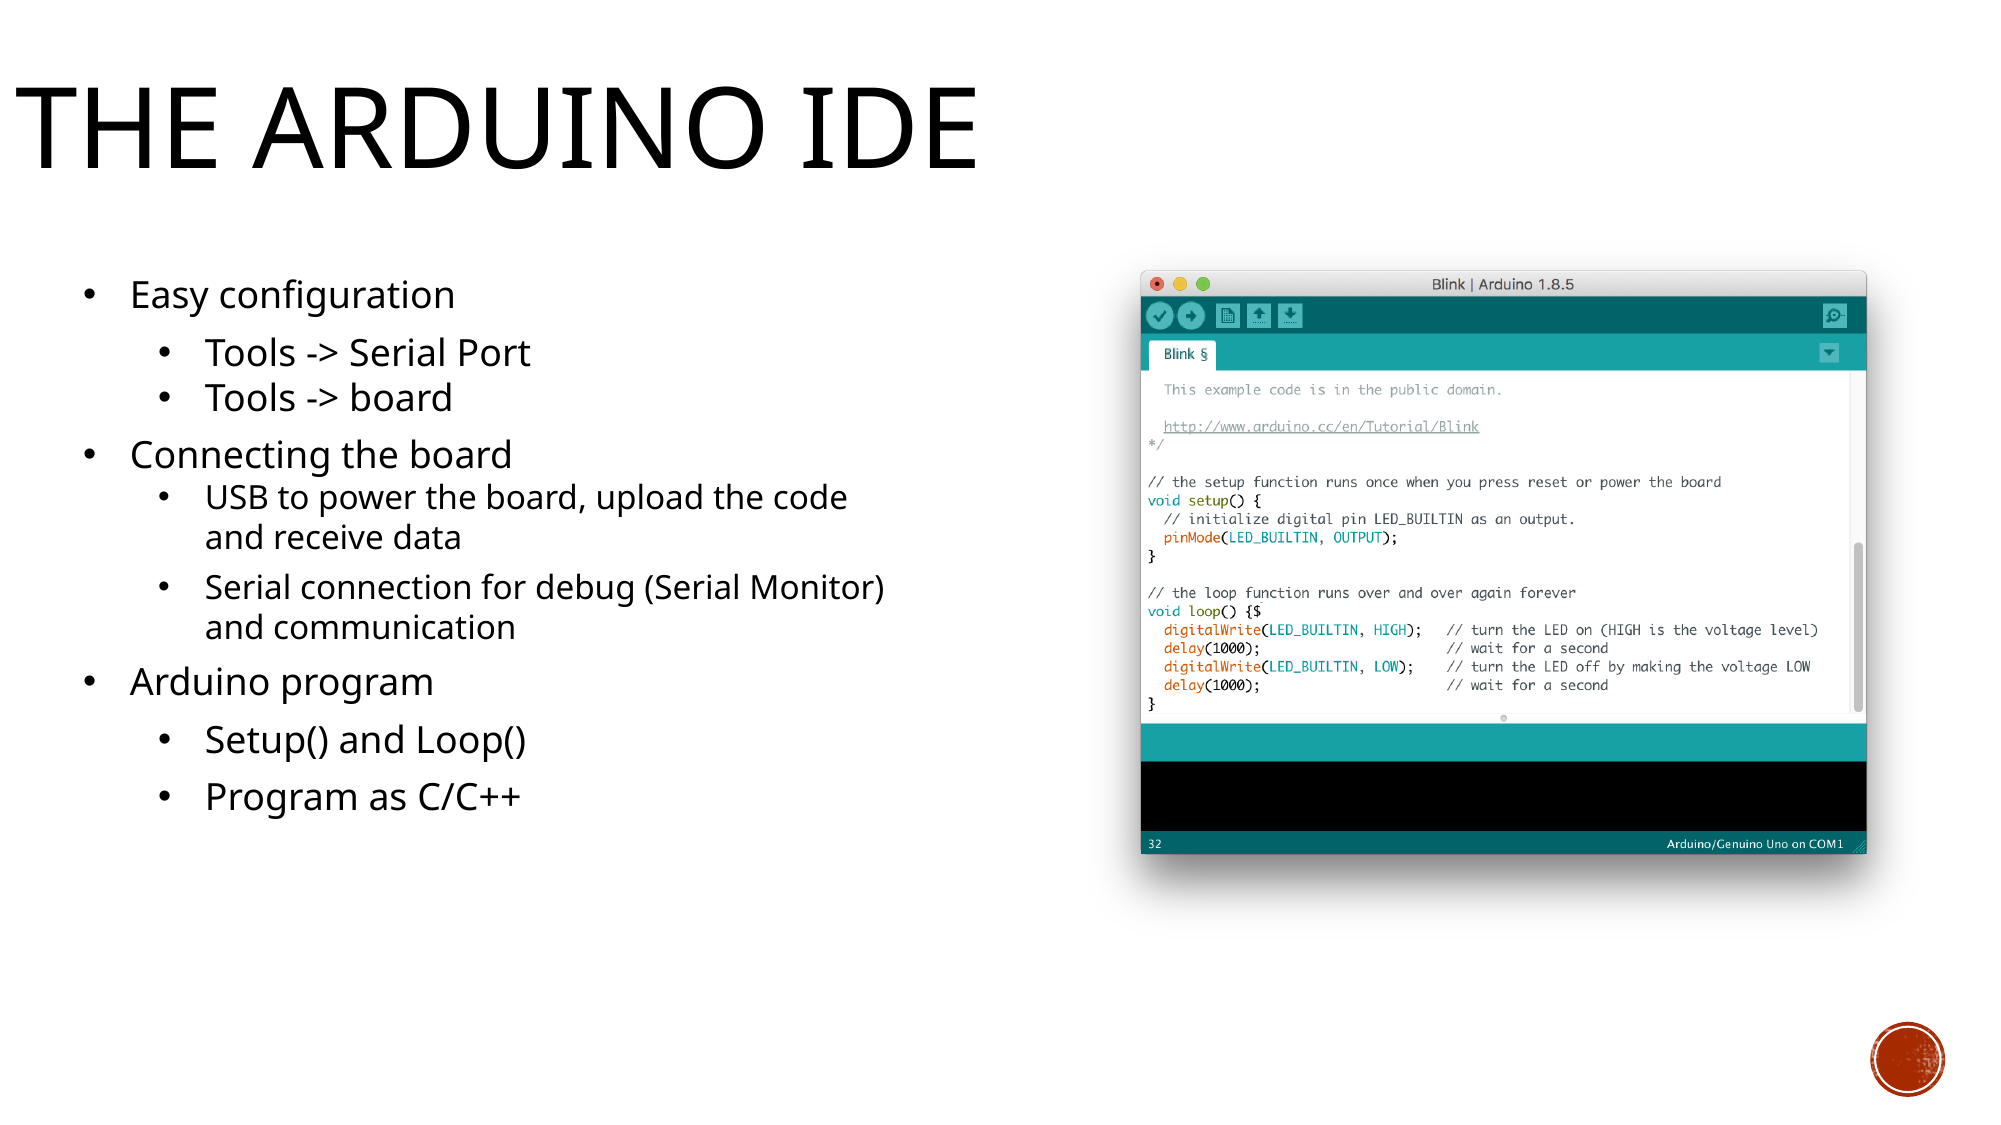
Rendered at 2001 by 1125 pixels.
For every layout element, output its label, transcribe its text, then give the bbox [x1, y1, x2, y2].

title The Arduino IDE [0, 0, 1650, 264]
text_box Easy configuration Tools -> Serial Port Tools -> board Connecting the board USB to power the board, upload the code and receive data Serial connection for debug (Serial Monitor) and communication Arduino program Setup() and Loop() Program as C/C++ [68, 263, 1075, 871]
picture [1076, 234, 1931, 946]
